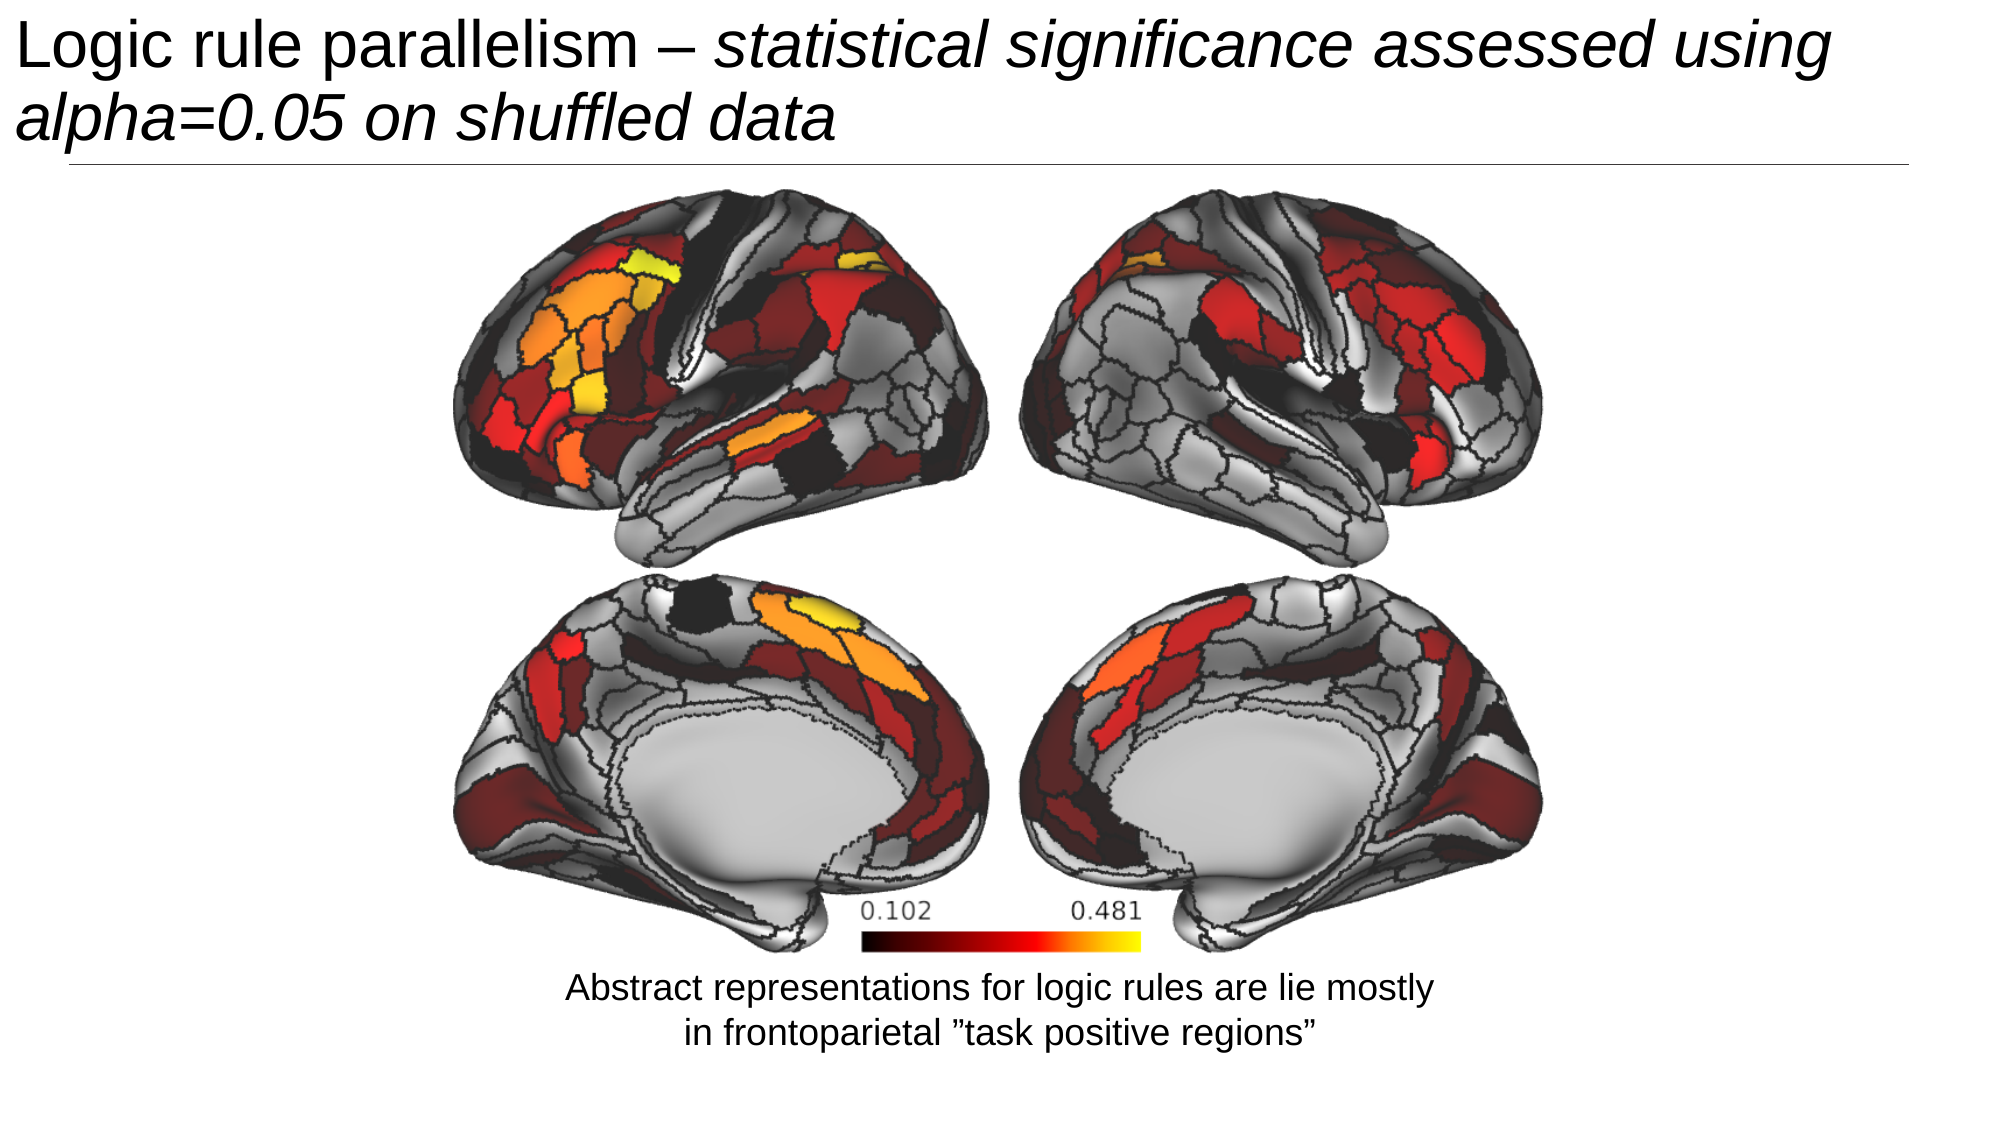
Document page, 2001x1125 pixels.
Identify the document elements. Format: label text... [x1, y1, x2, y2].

title Logic rule parallelism – statistical significance assessed using alpha=0.05 on shuffled data [0, 0, 1960, 165]
picture [452, 187, 1548, 956]
text_box Abstract representations for logic rules are lie mostly in frontoparietal ”task positive regions” [543, 956, 1457, 1061]
